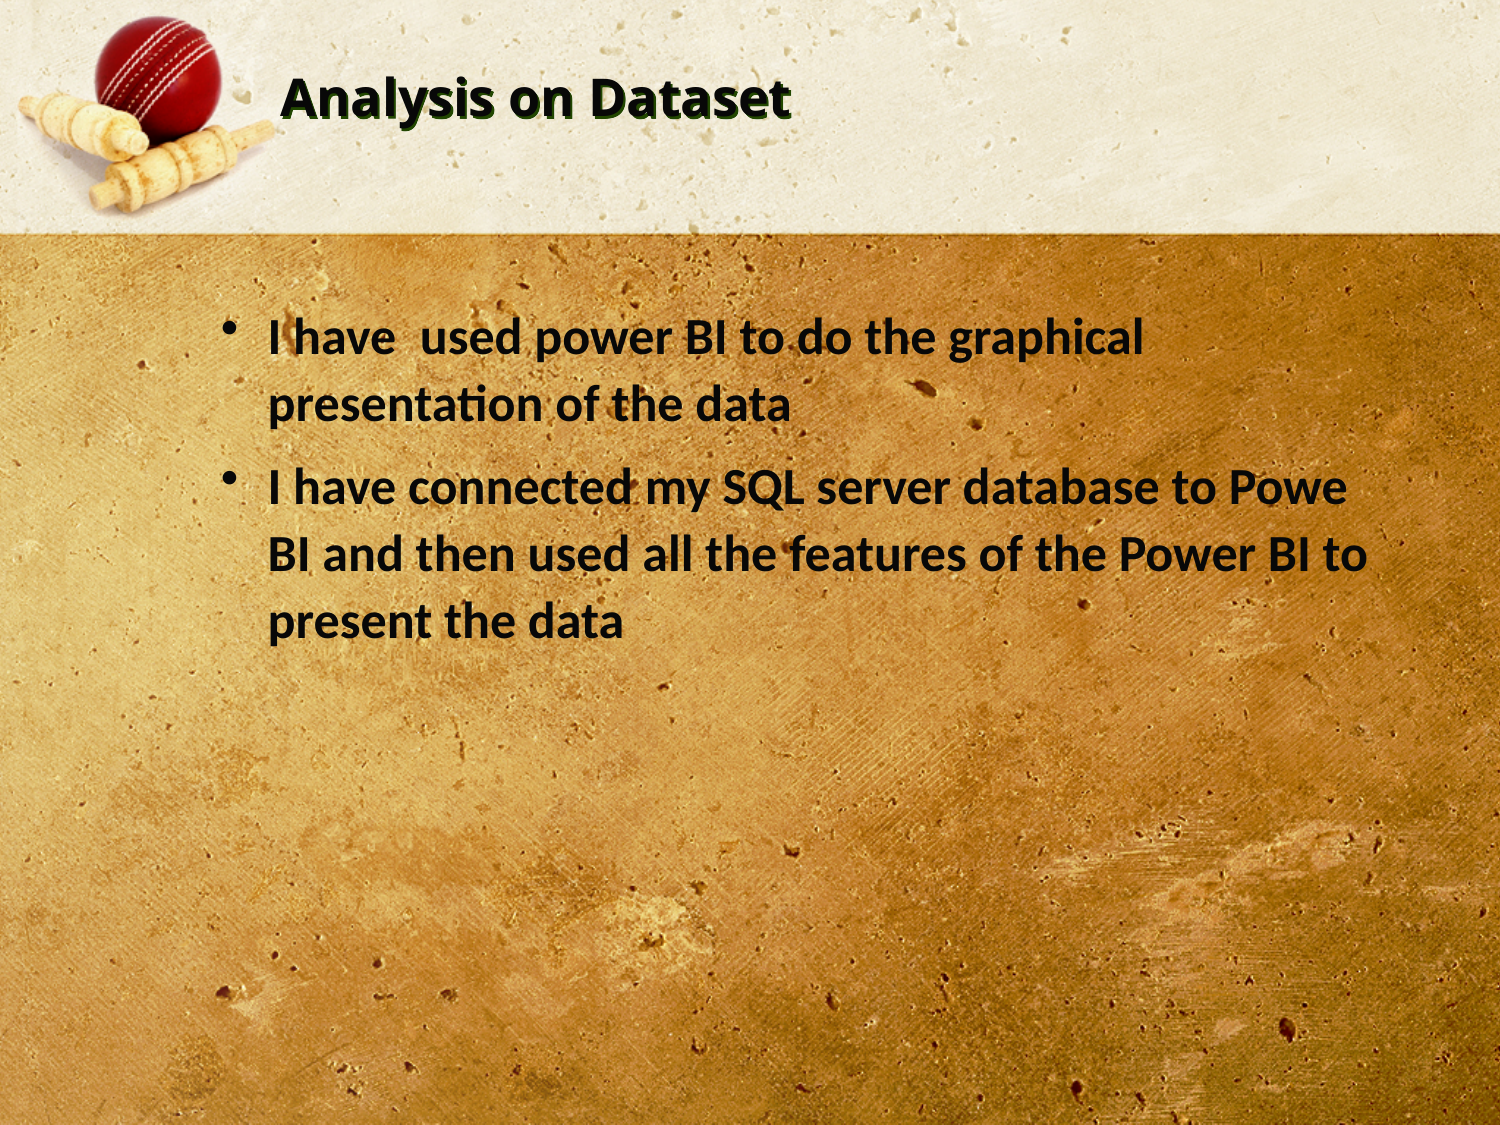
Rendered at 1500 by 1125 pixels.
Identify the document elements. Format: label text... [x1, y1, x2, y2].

title Analysis on Dataset [265, 42, 1424, 150]
list I have used power BI to do the graphical presentation of the data I have connected my SQL server database to Powe BI and then used all the features of the Power BI to present the data [111, 290, 1389, 1071]
picture [0, 0, 1500, 1125]
